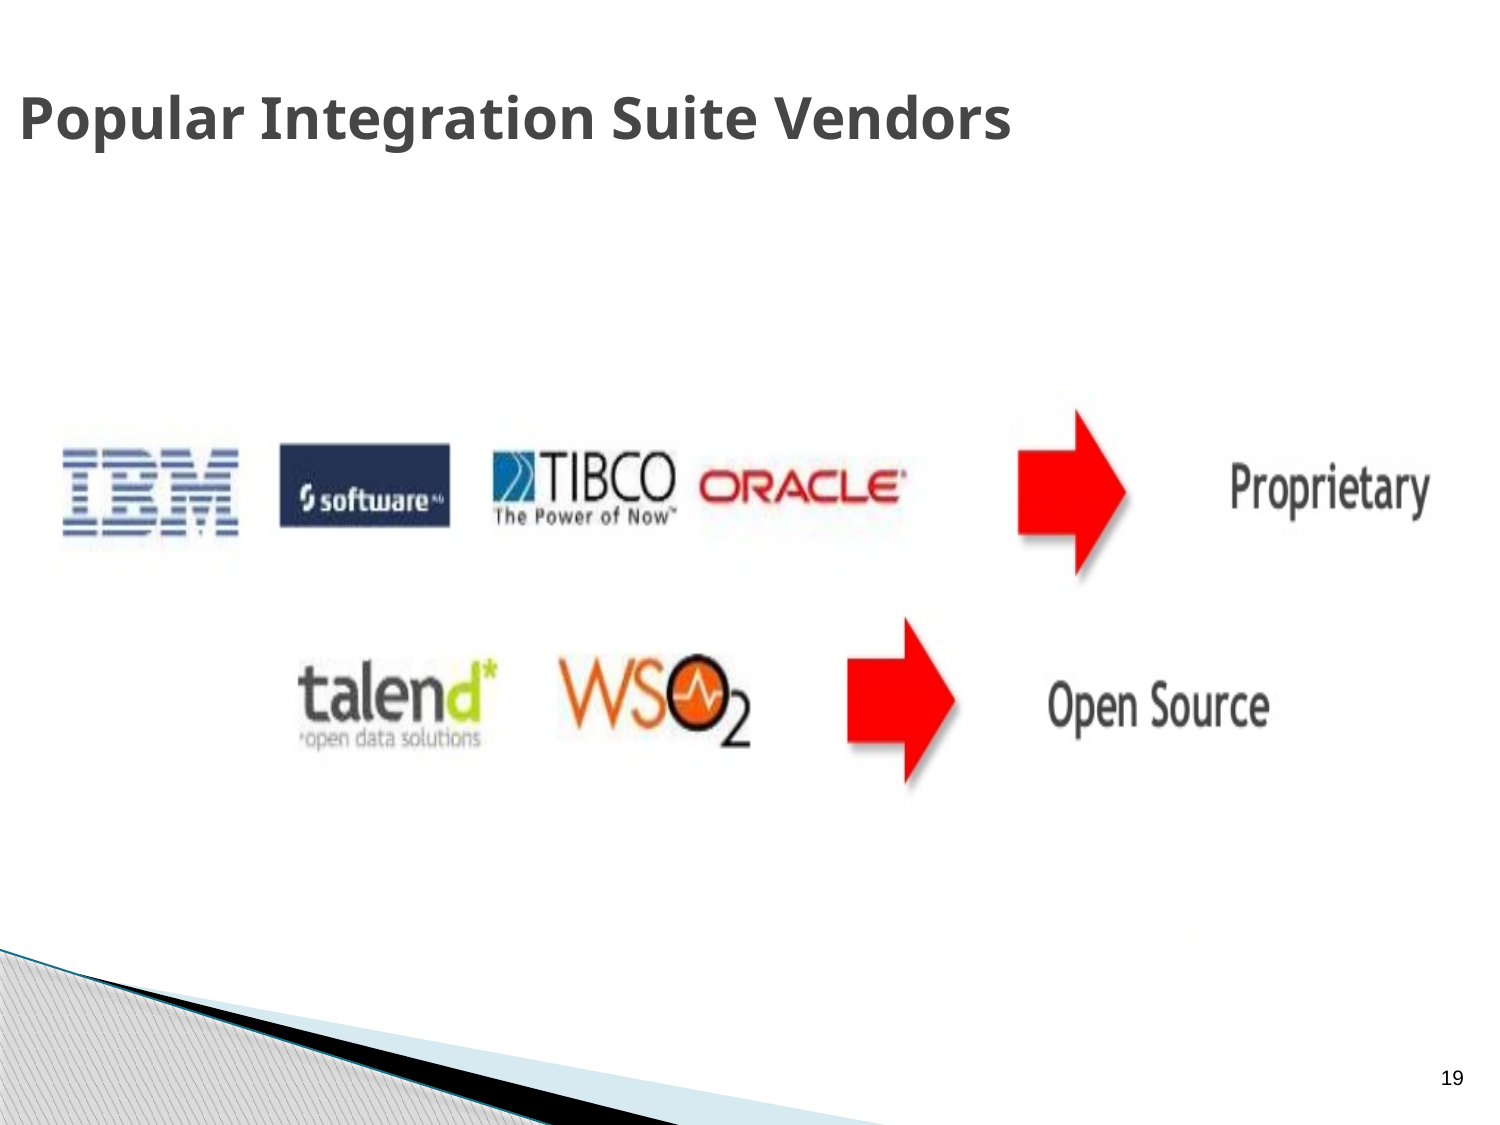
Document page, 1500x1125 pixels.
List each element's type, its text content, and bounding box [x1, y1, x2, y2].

text_box Popular Integration Suite Vendors [3, 74, 1329, 175]
slide_number 19 [1418, 1037, 1479, 1098]
picture [0, 274, 1500, 938]
